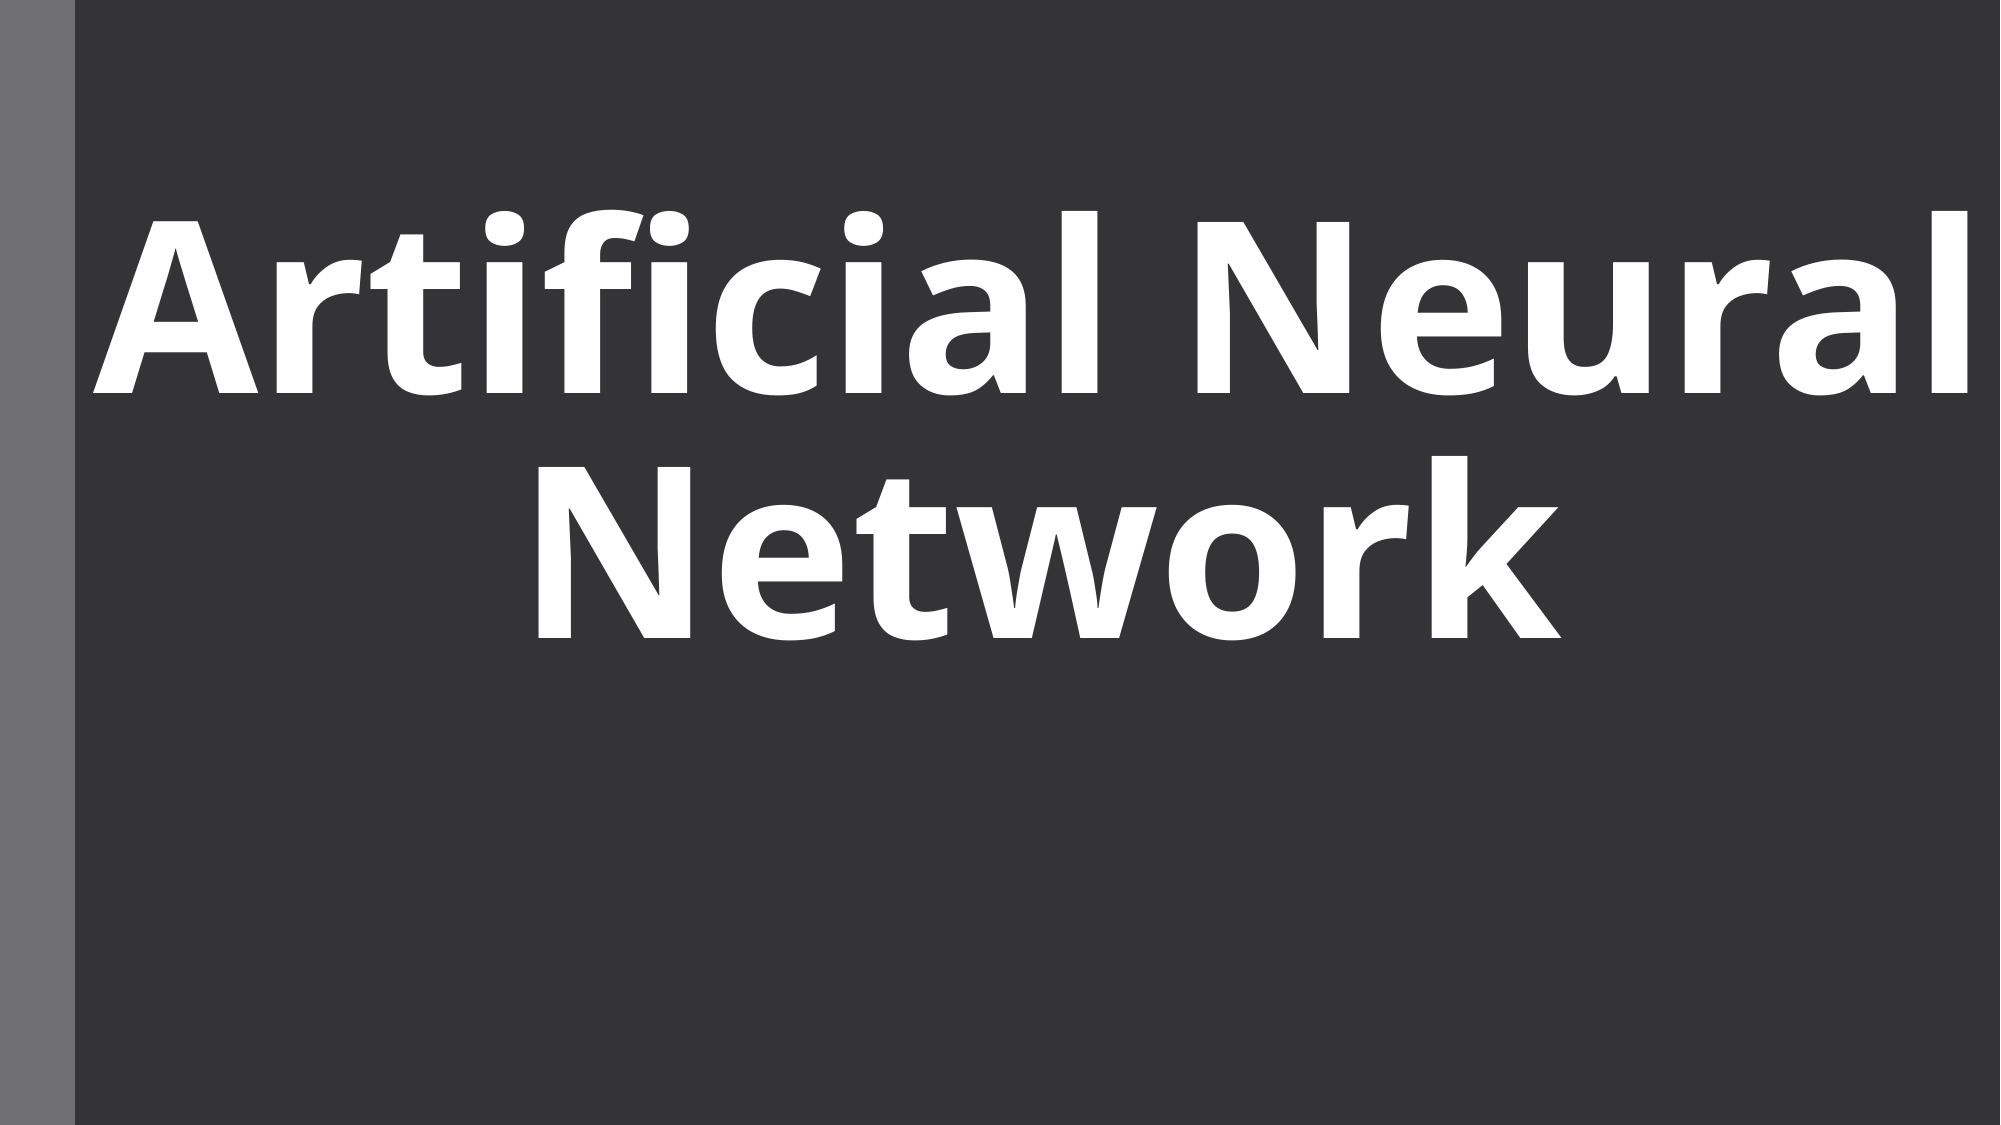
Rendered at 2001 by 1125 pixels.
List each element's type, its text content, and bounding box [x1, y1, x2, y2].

title Artificial Neural Network [78, 31, 2000, 695]
